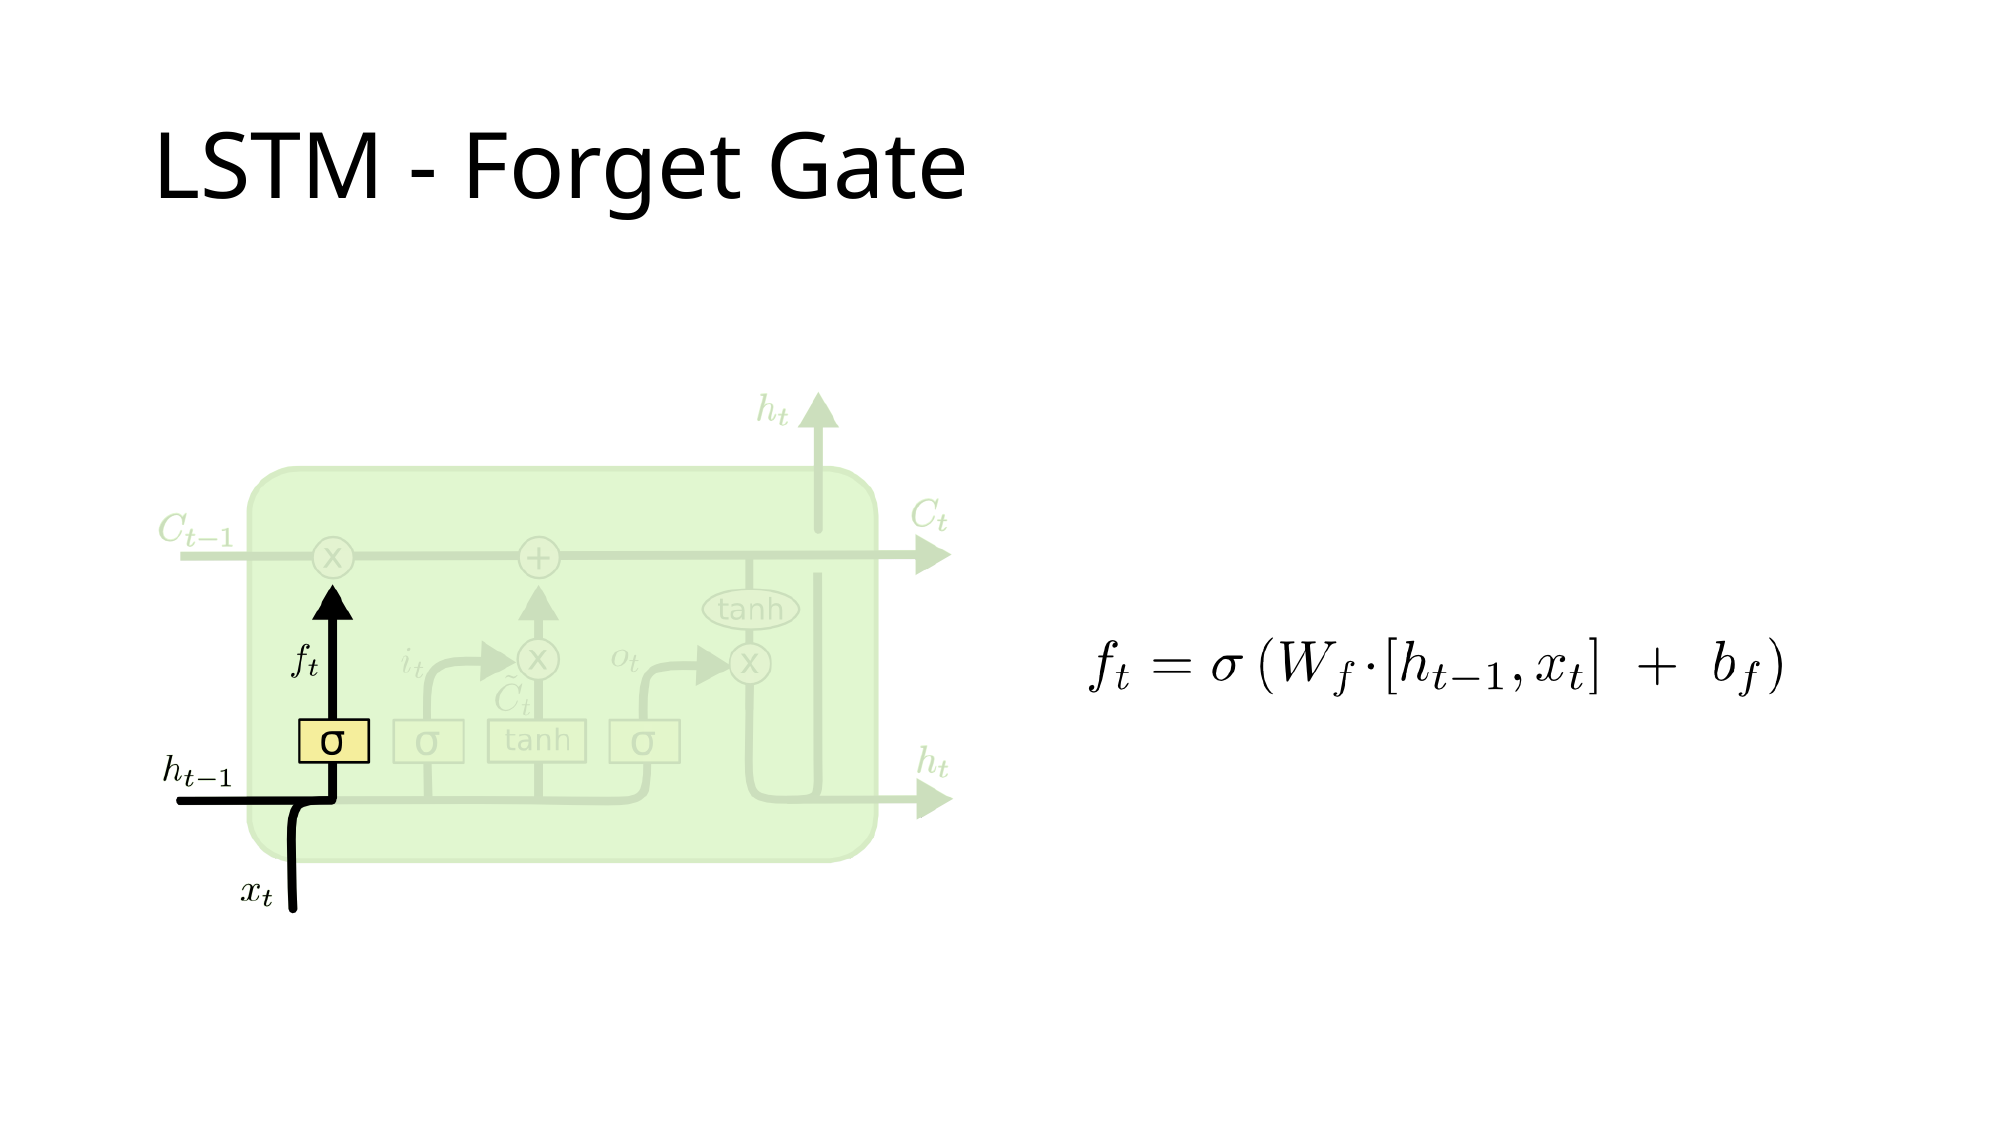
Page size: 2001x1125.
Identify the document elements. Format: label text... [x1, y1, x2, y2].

title LSTM - Forget Gate [137, 59, 1863, 278]
picture [137, 383, 1878, 921]
